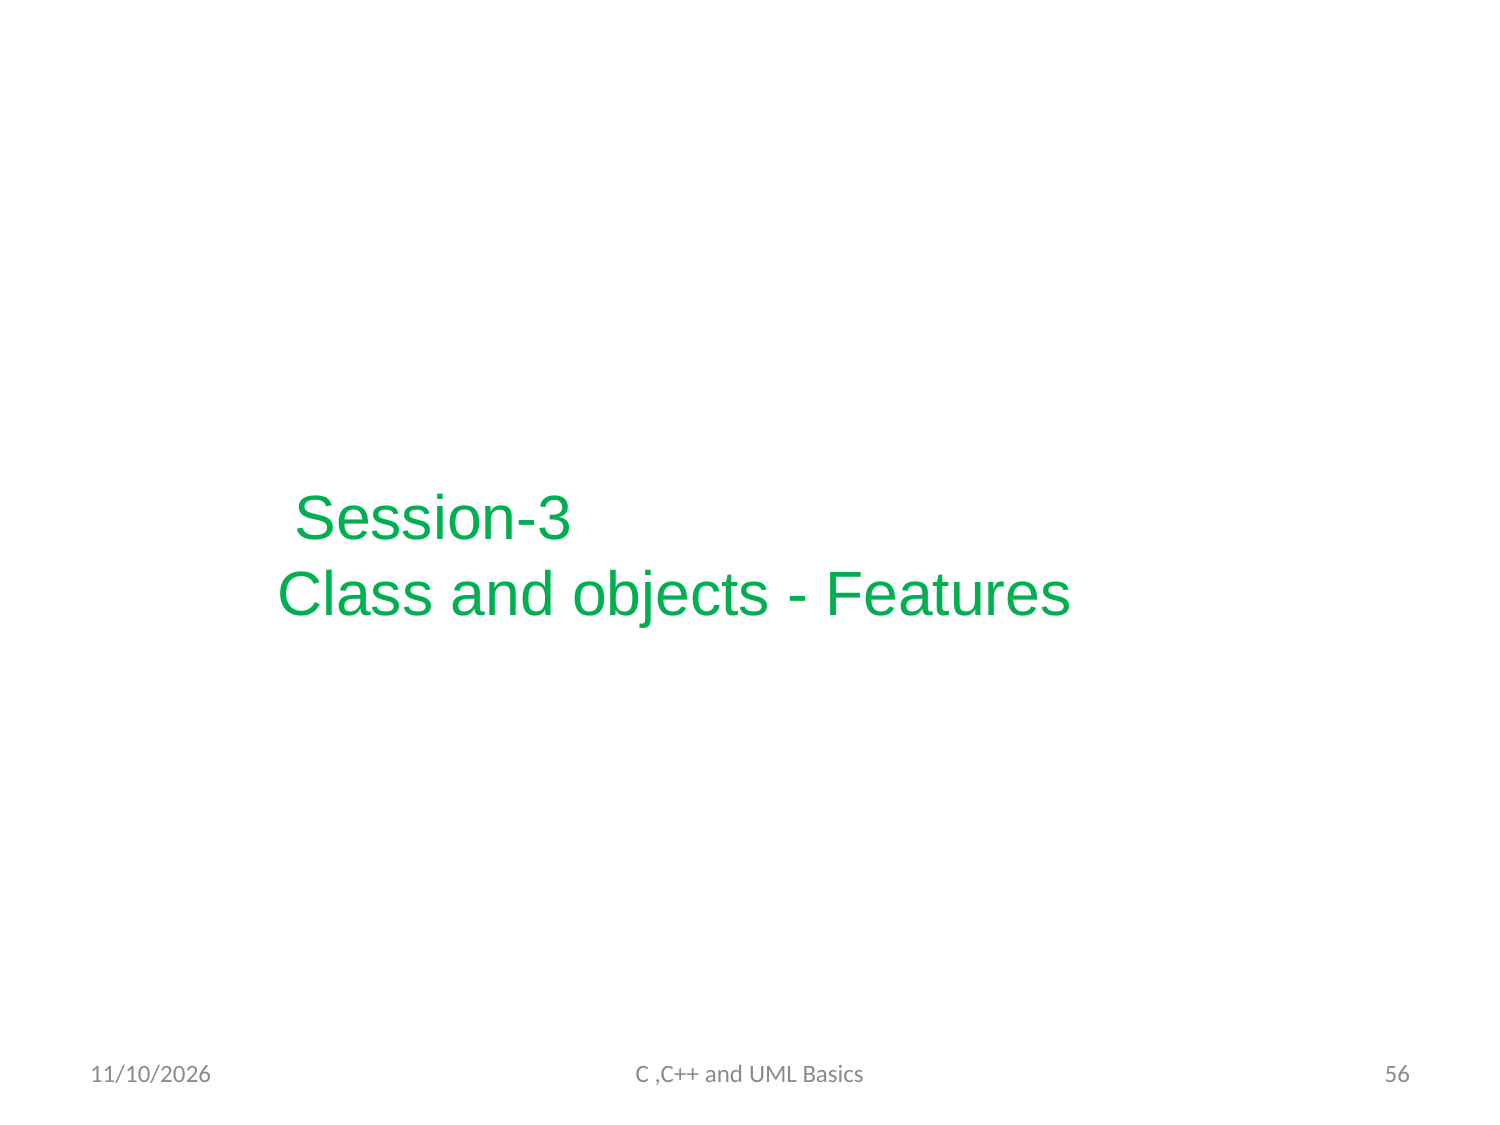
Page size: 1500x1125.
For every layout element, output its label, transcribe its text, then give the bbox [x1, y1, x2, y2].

slide_number 56 [1074, 1042, 1425, 1103]
text_box Session-3 Class and objects - Features [262, 470, 1238, 635]
footer C ,C++ and UML Basics [512, 1042, 988, 1103]
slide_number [75, 1042, 425, 1103]
